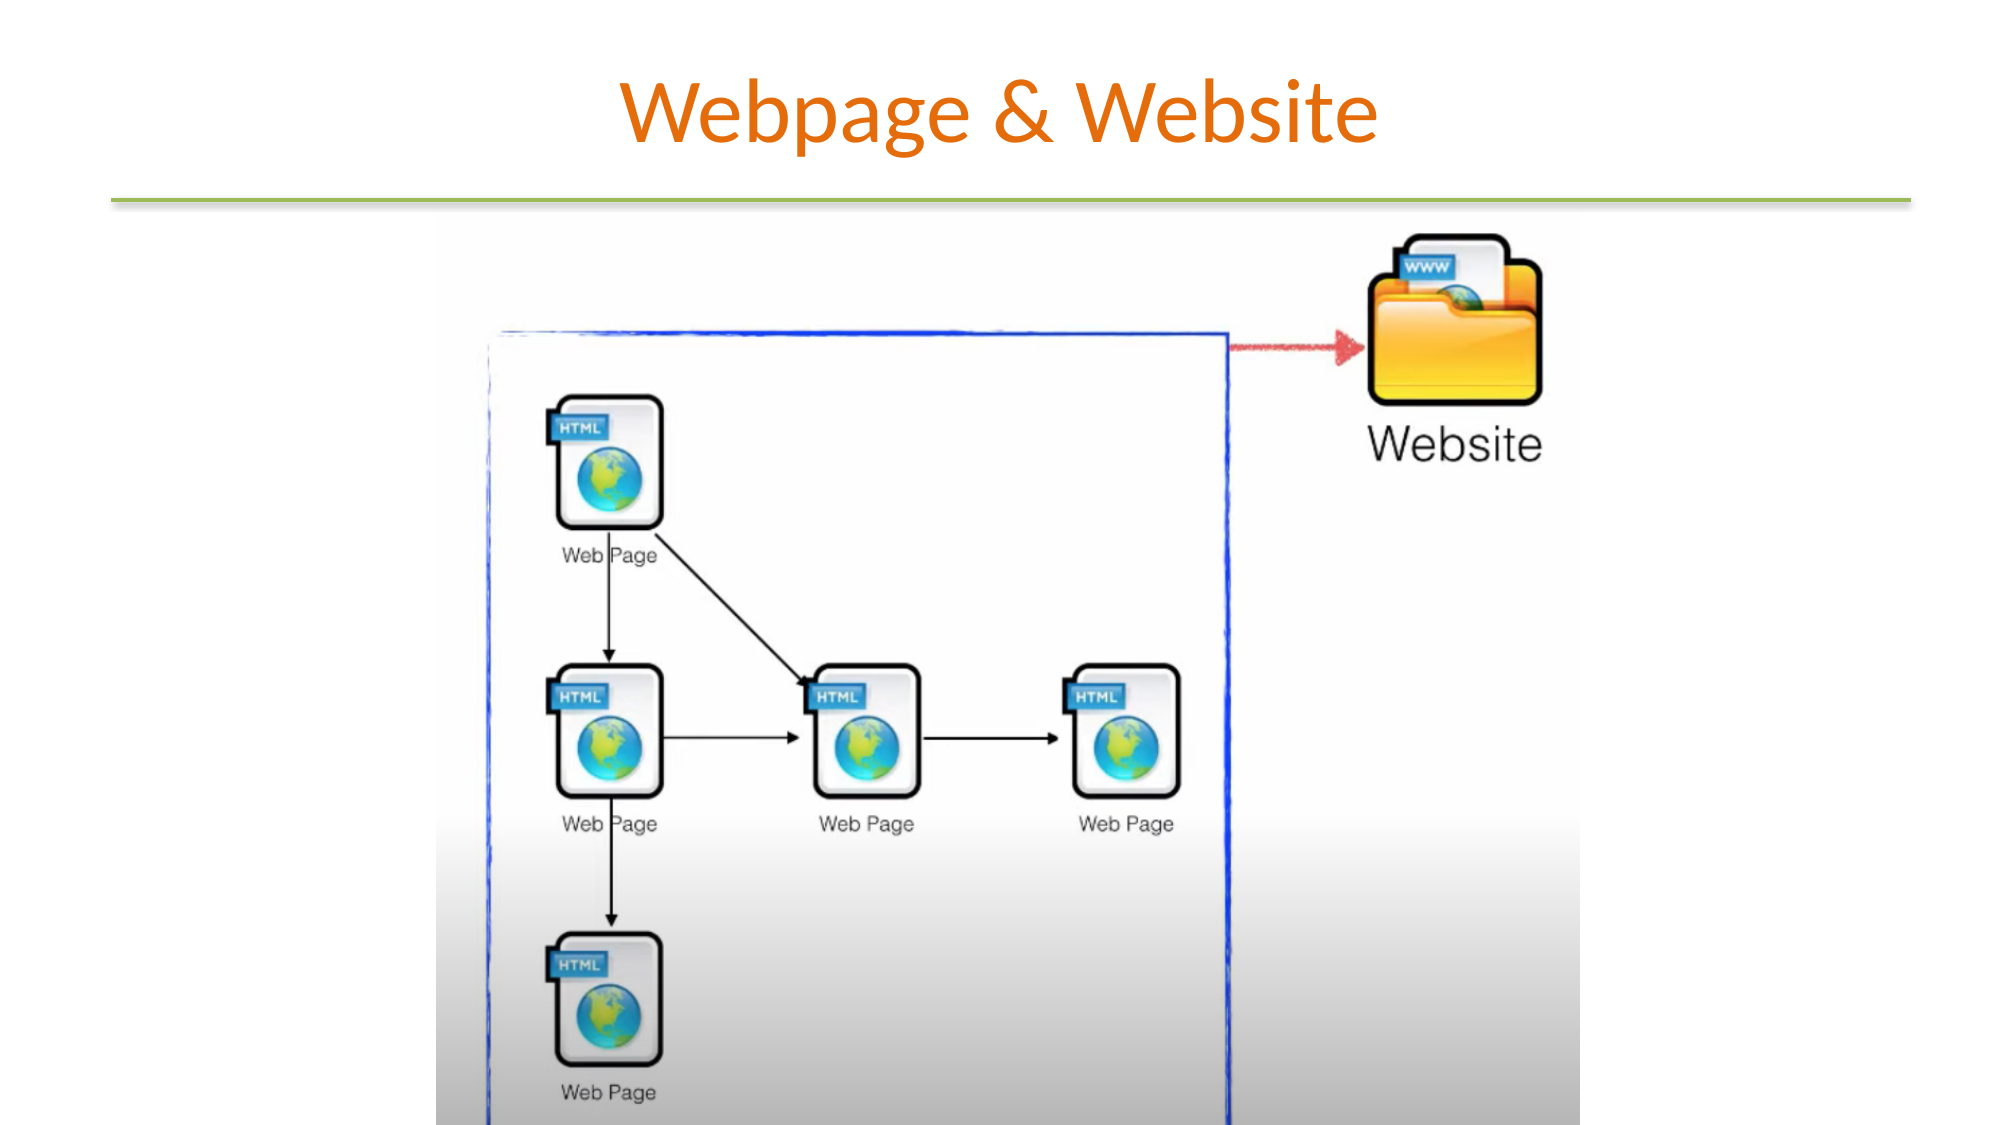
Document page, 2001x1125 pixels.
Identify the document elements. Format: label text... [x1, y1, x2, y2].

picture [436, 212, 1580, 1125]
title Webpage & Website [99, 12, 1900, 200]
